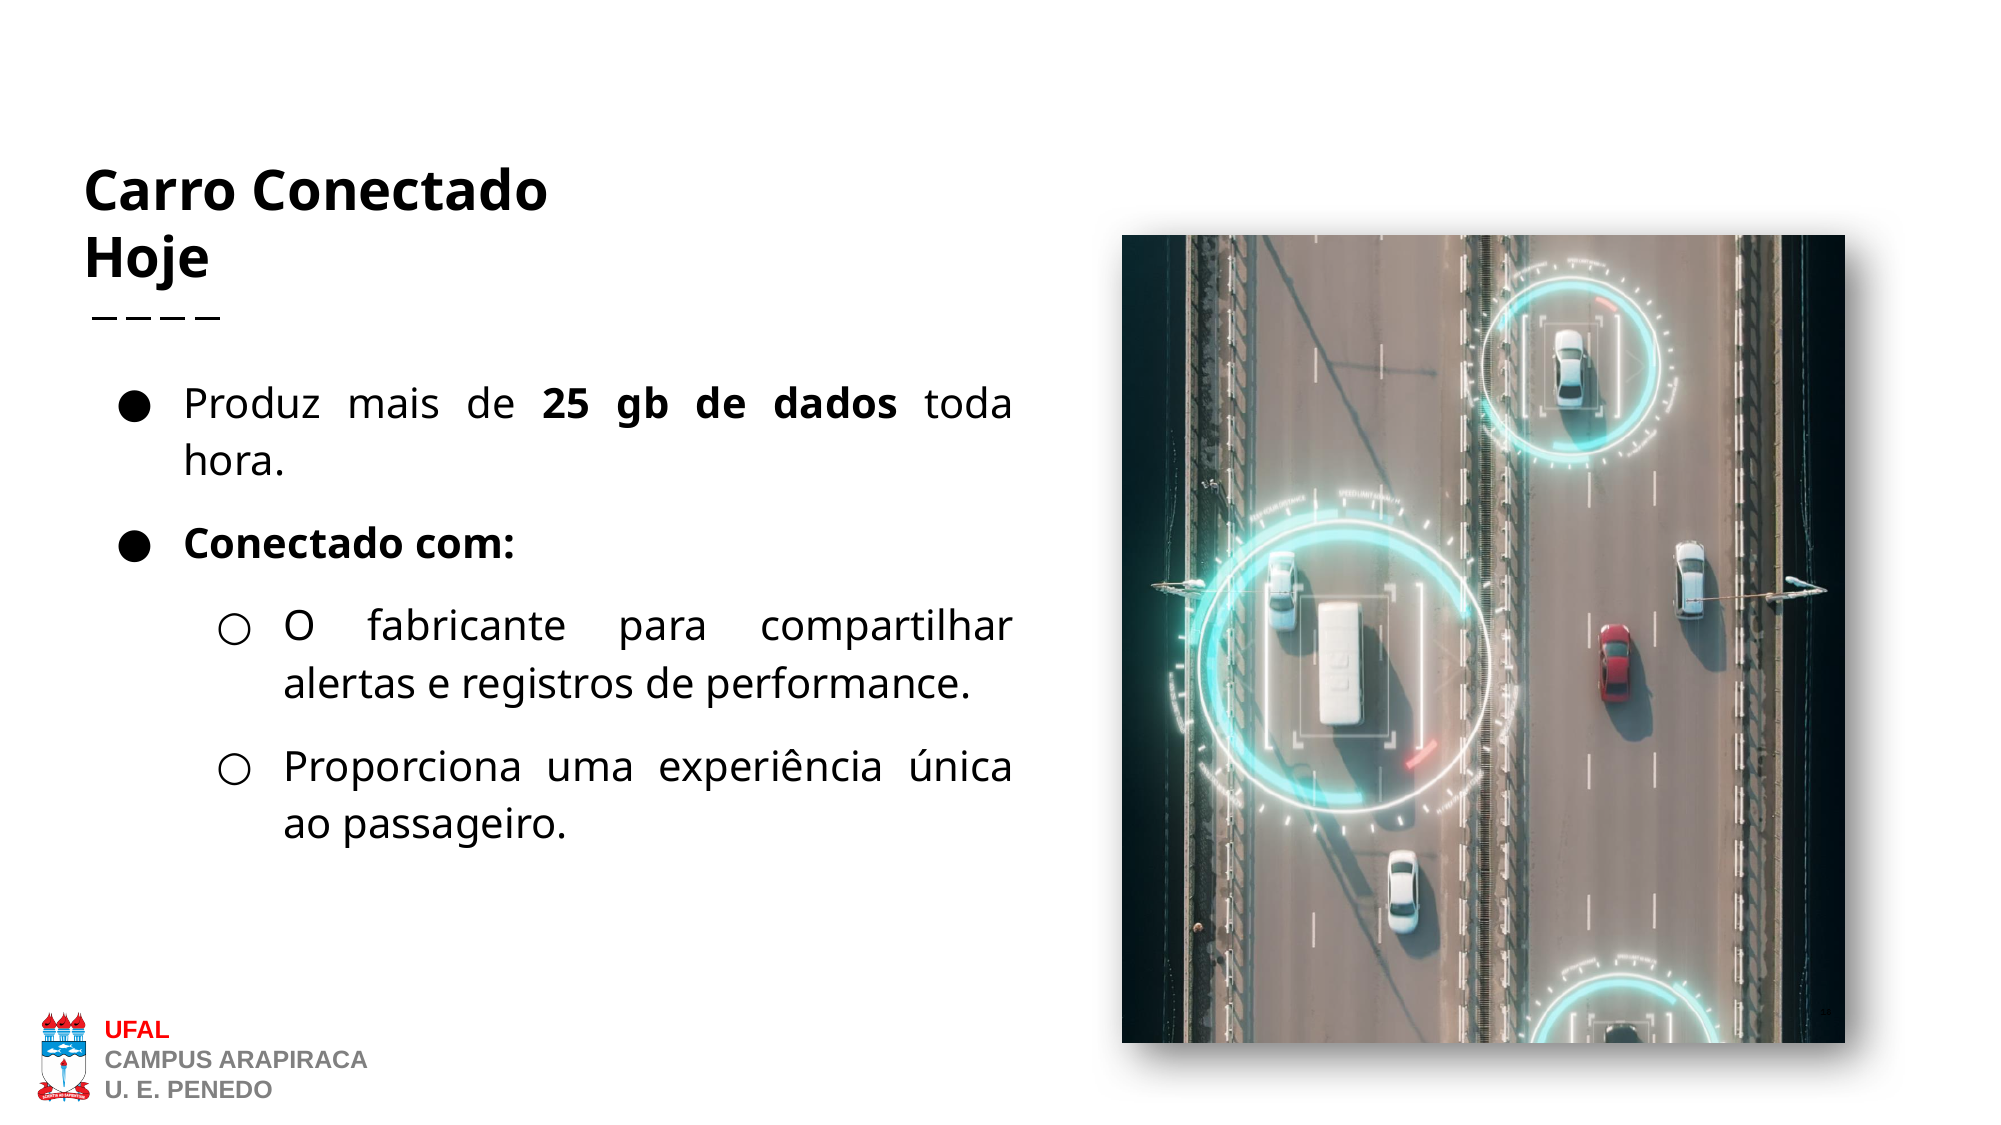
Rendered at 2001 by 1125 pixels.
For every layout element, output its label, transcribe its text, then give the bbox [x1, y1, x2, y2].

picture [21, 1008, 107, 1105]
title Carro Conectado Hoje [68, 138, 683, 304]
list Produz mais de 25 gb de dados toda hora. Conectado com: O fabricante para compartilhar alertas e registros de performance. Proporciona uma experiência única ao passageiro. [68, 353, 1030, 1000]
picture [1122, 234, 1845, 1043]
